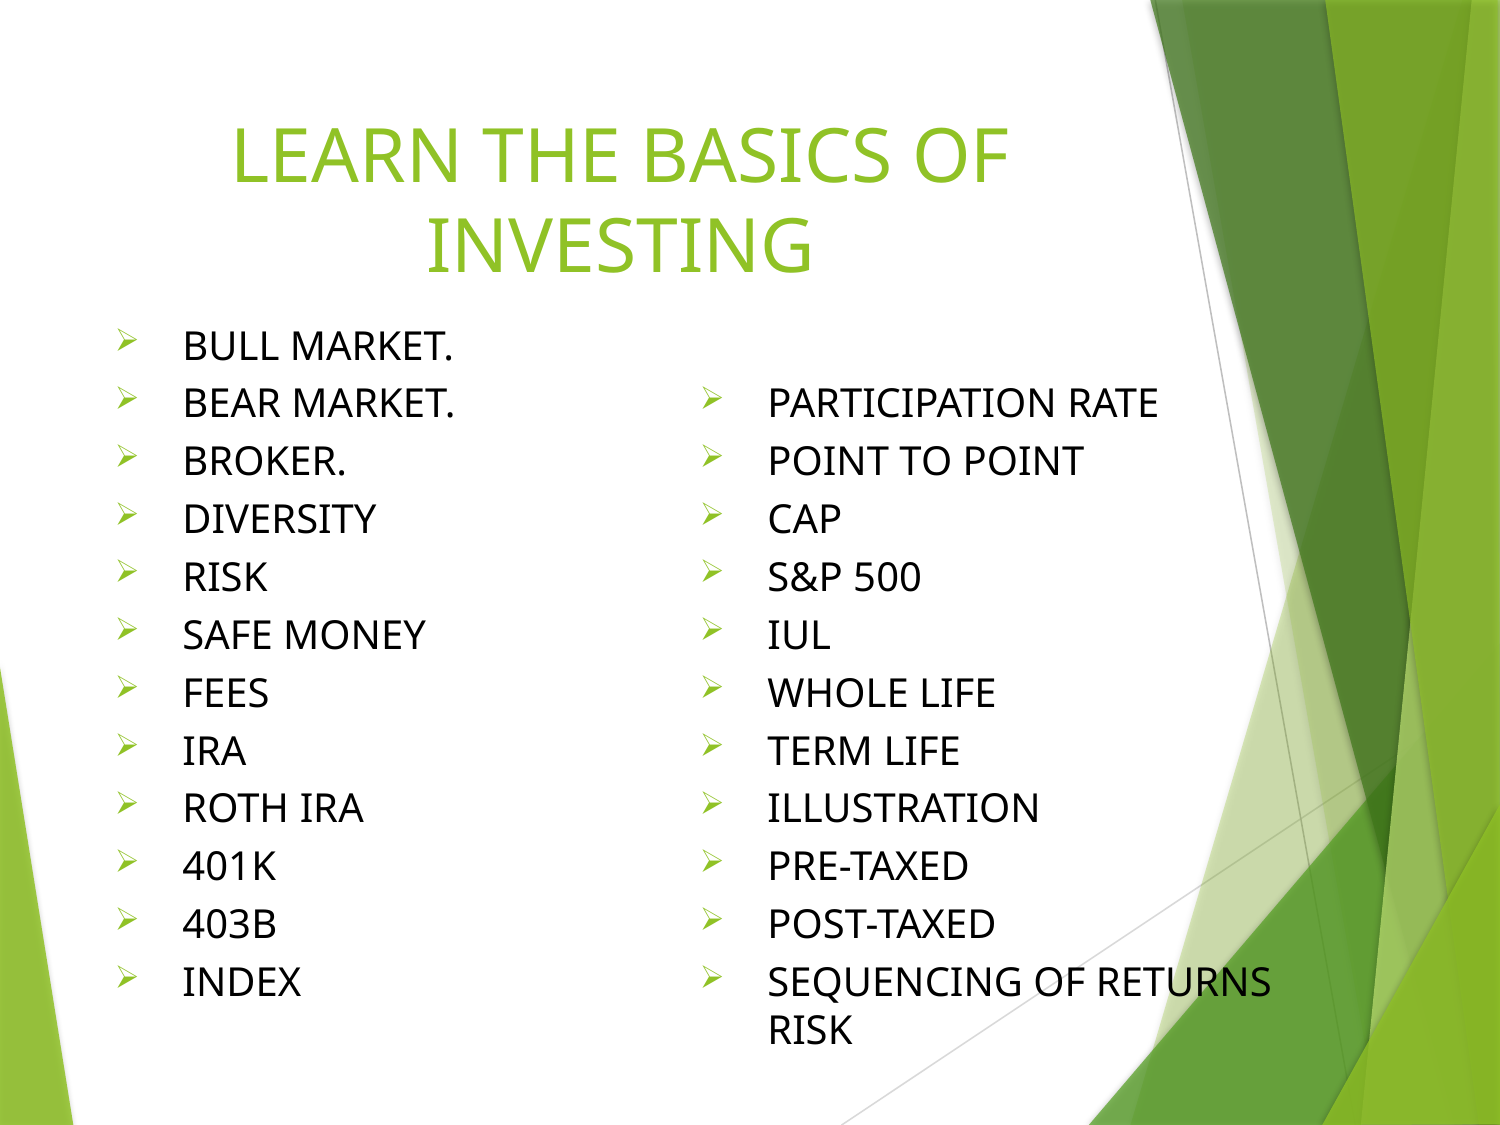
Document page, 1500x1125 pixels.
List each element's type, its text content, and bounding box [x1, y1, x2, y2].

list Bull market. Bear market. Broker. Diversity RISK SAFE MONEY fees IRA ROTH IRA 401K 403B index PARTICIPATION RATE Point to point CAP S&P 500 IUL WHOLE LIFE TERM LIFE ILLUSTRATION Pre-taxed Post-taxed Sequencing of returns risk [99, 312, 1300, 1075]
title LEARN THE BASICS OF INVESTING [99, 99, 1142, 312]
